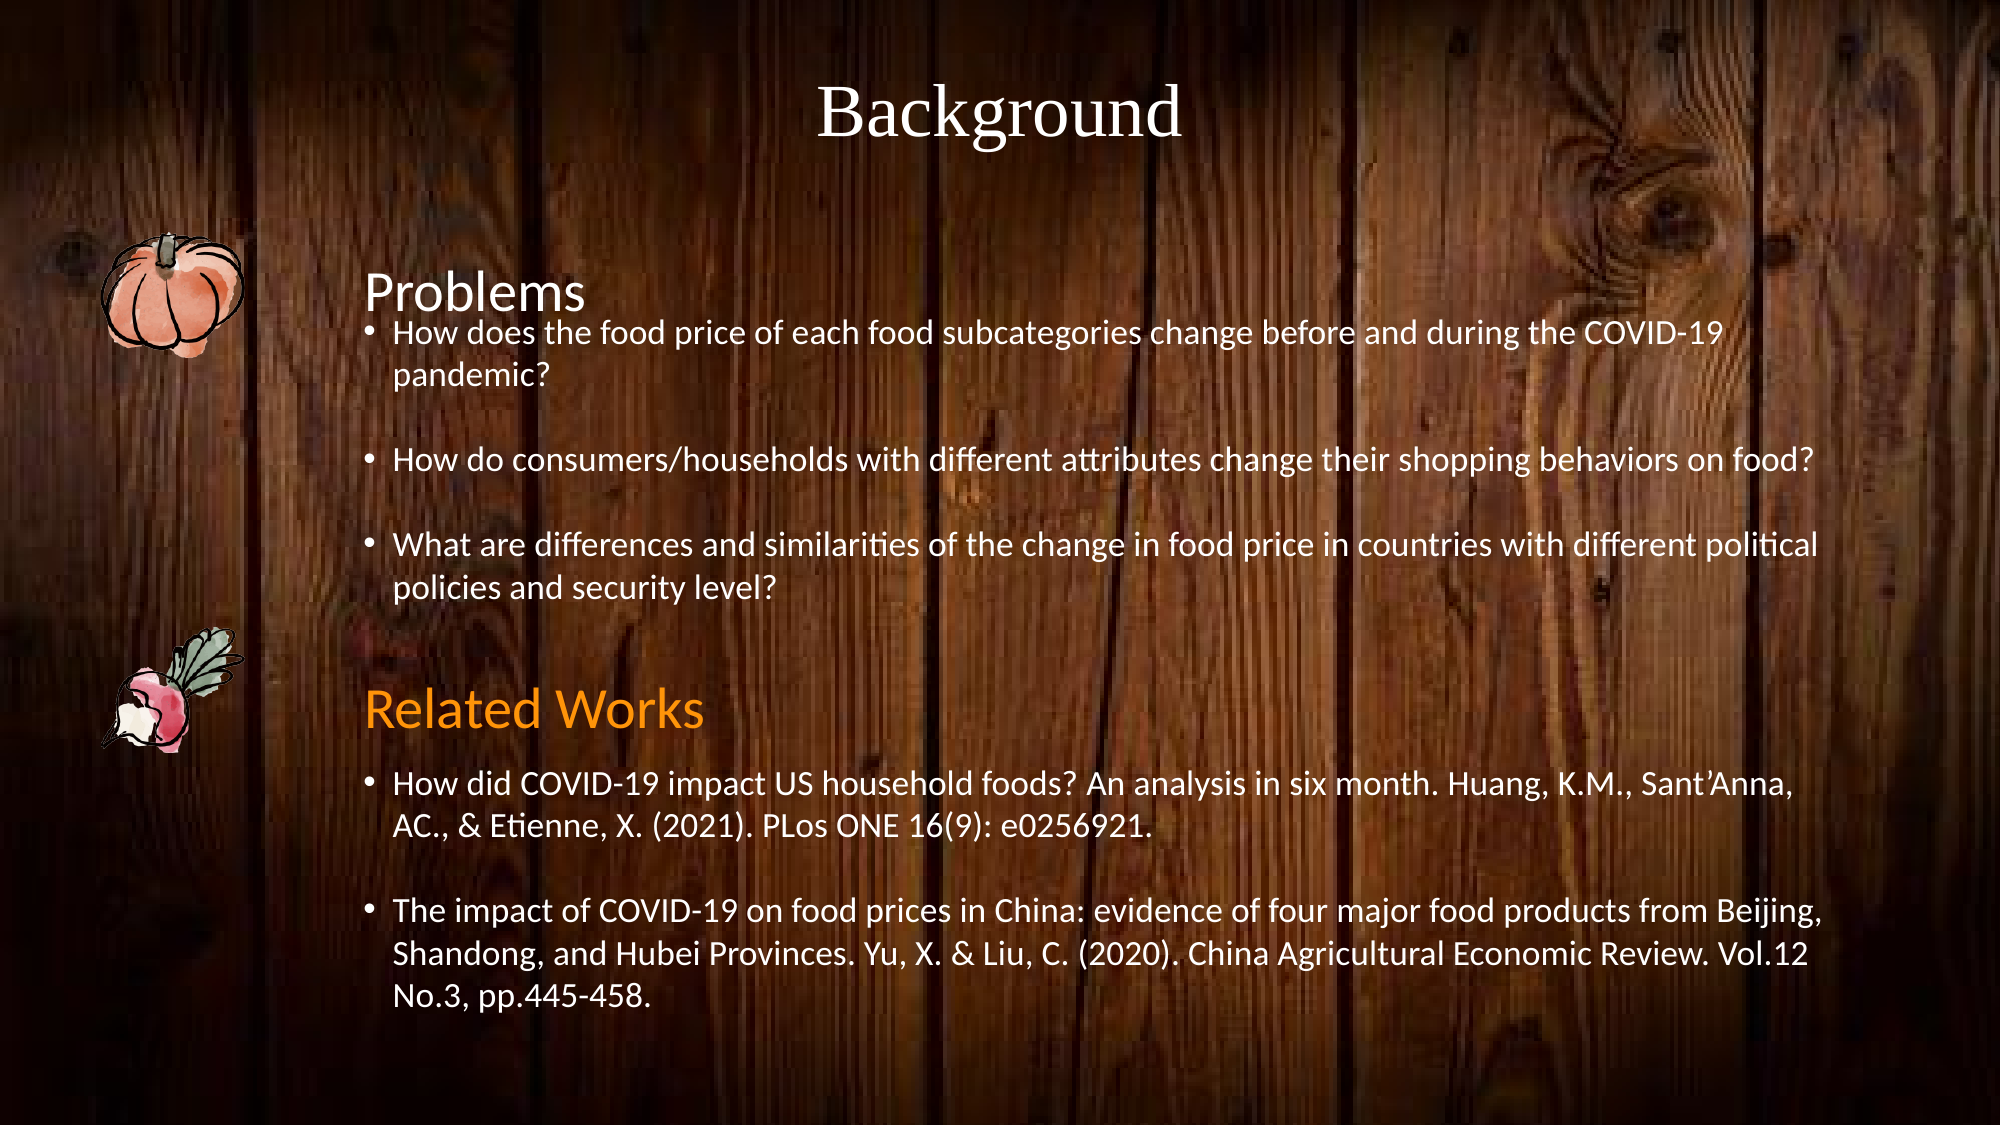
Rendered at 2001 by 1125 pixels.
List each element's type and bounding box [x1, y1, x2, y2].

text_box [348, 649, 1876, 1020]
picture [0, 0, 2000, 1125]
text_box [348, 233, 1876, 559]
